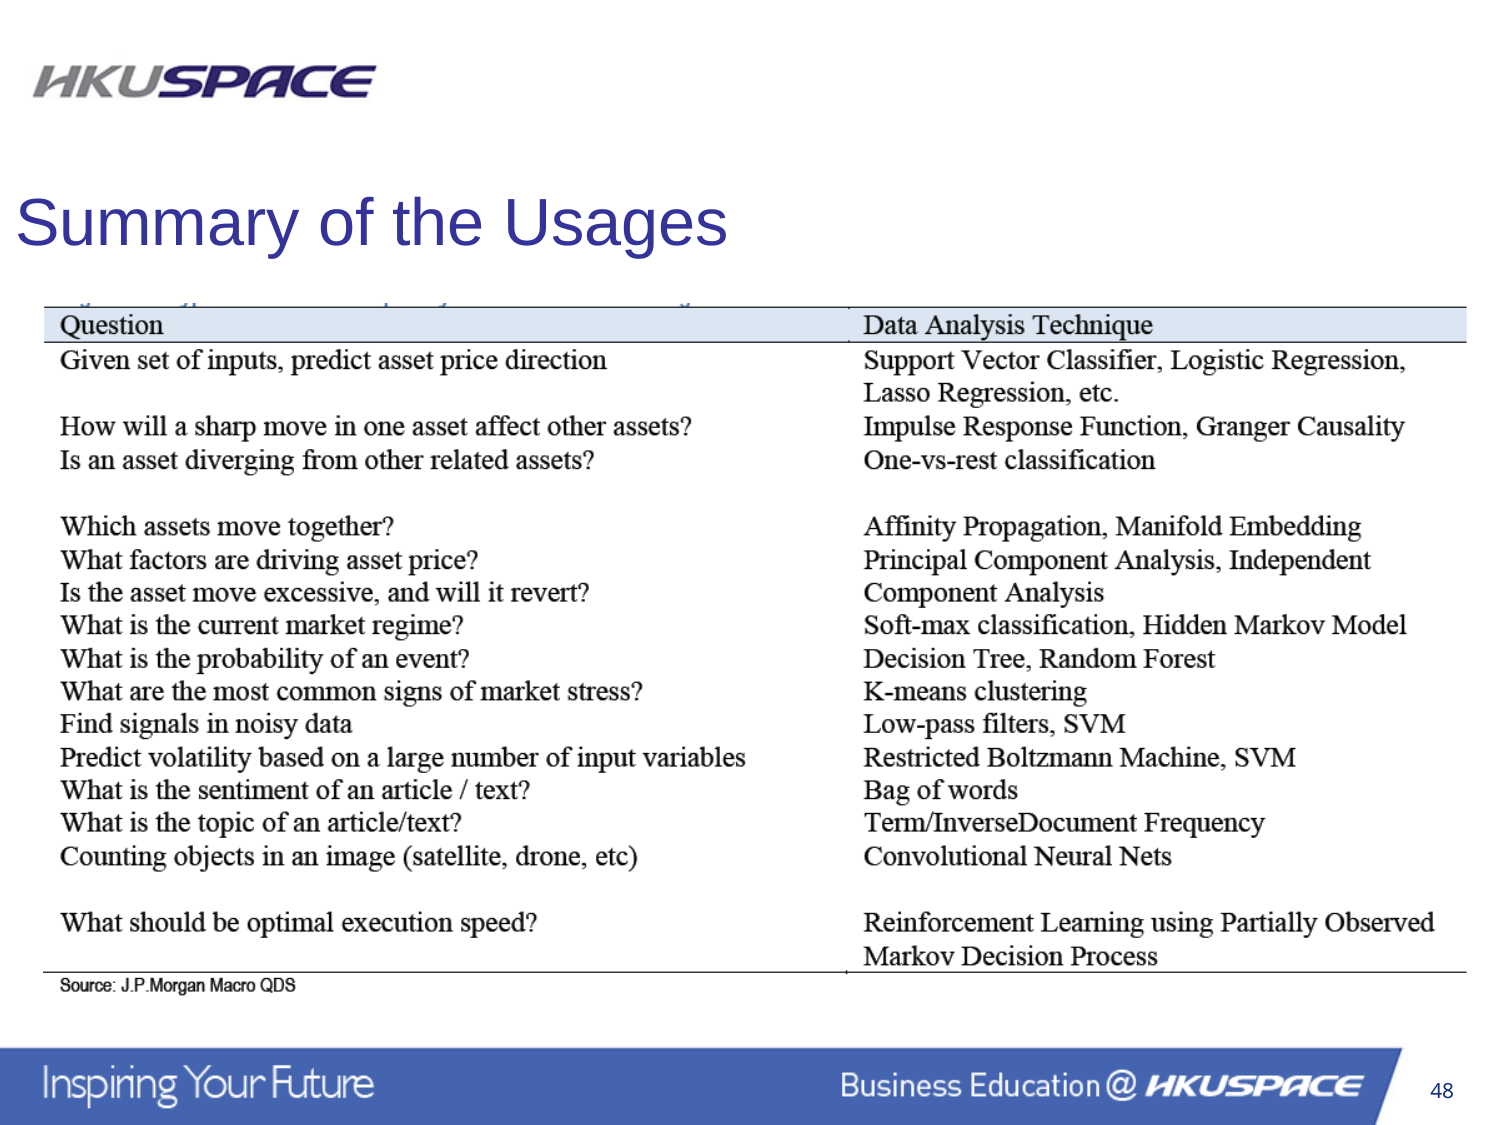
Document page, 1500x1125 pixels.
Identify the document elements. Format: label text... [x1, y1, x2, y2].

picture [0, 0, 1500, 1125]
title Summary of the Usages [0, 101, 1325, 266]
slide_number 48 [1415, 1070, 1499, 1125]
